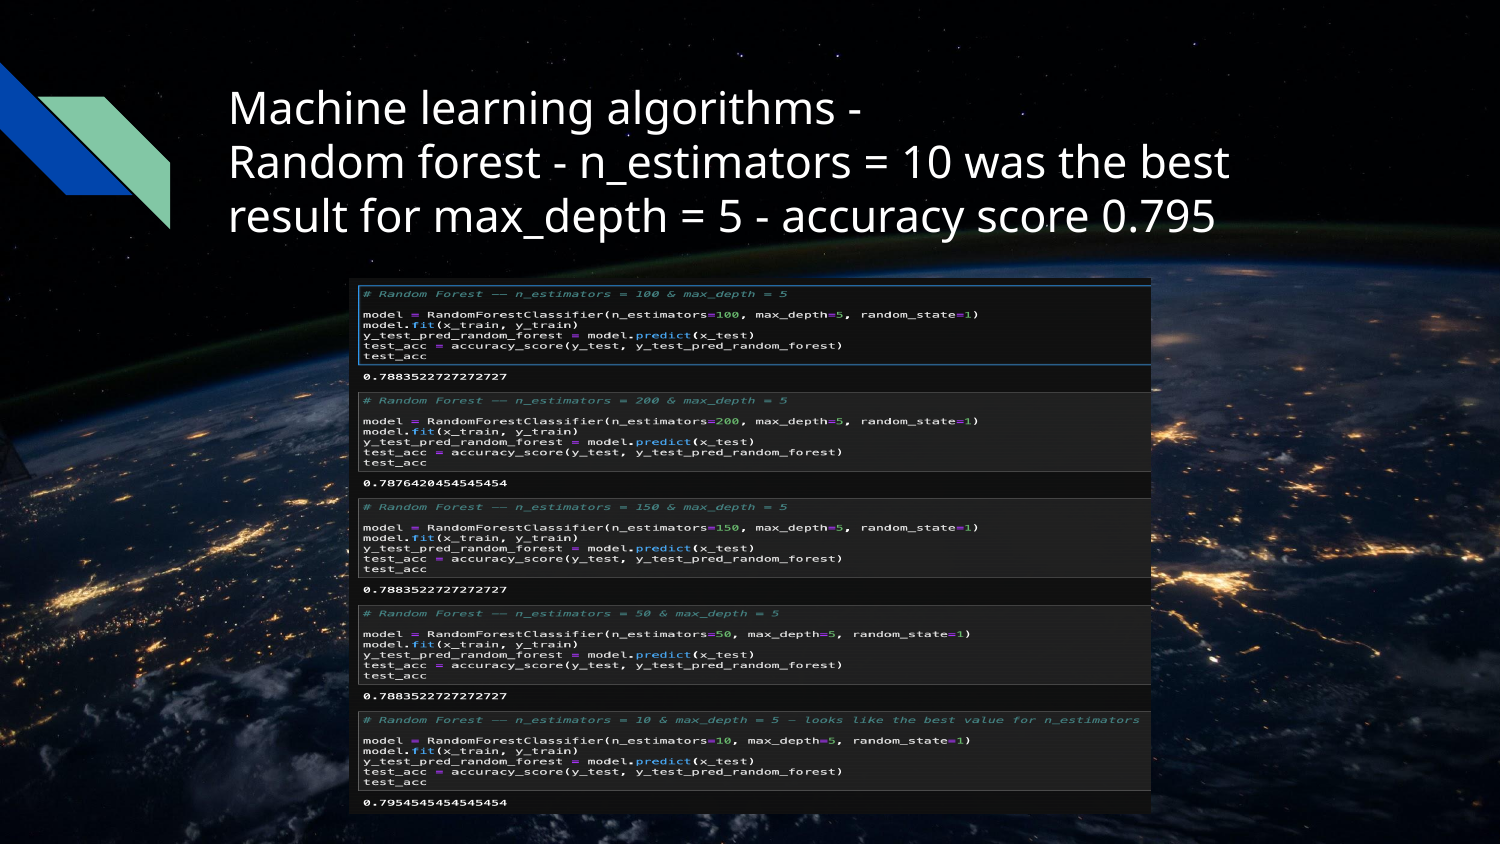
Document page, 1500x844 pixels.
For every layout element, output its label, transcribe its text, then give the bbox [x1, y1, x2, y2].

picture [0, 0, 1500, 844]
title Machine learning algorithms - Random forest - n_estimators = 10 was the best result for max_depth = 5 - accuracy score 0.795 [212, 64, 1368, 259]
